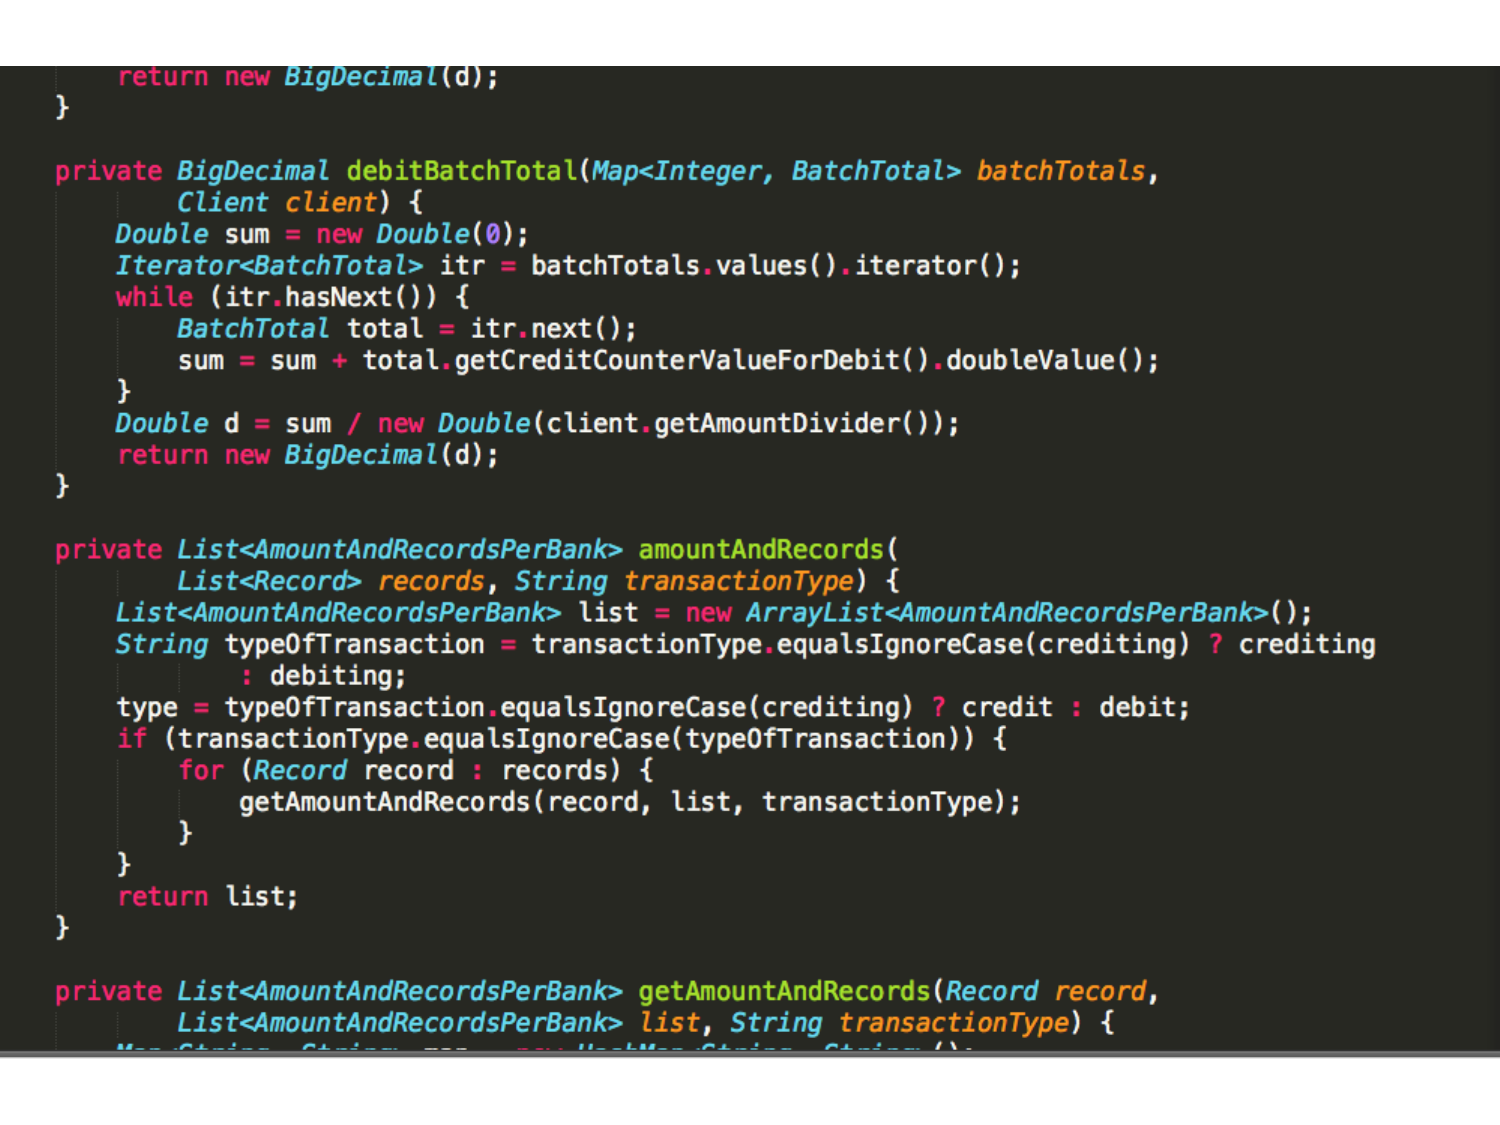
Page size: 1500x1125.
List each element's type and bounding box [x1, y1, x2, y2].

list [0, 65, 1500, 1059]
